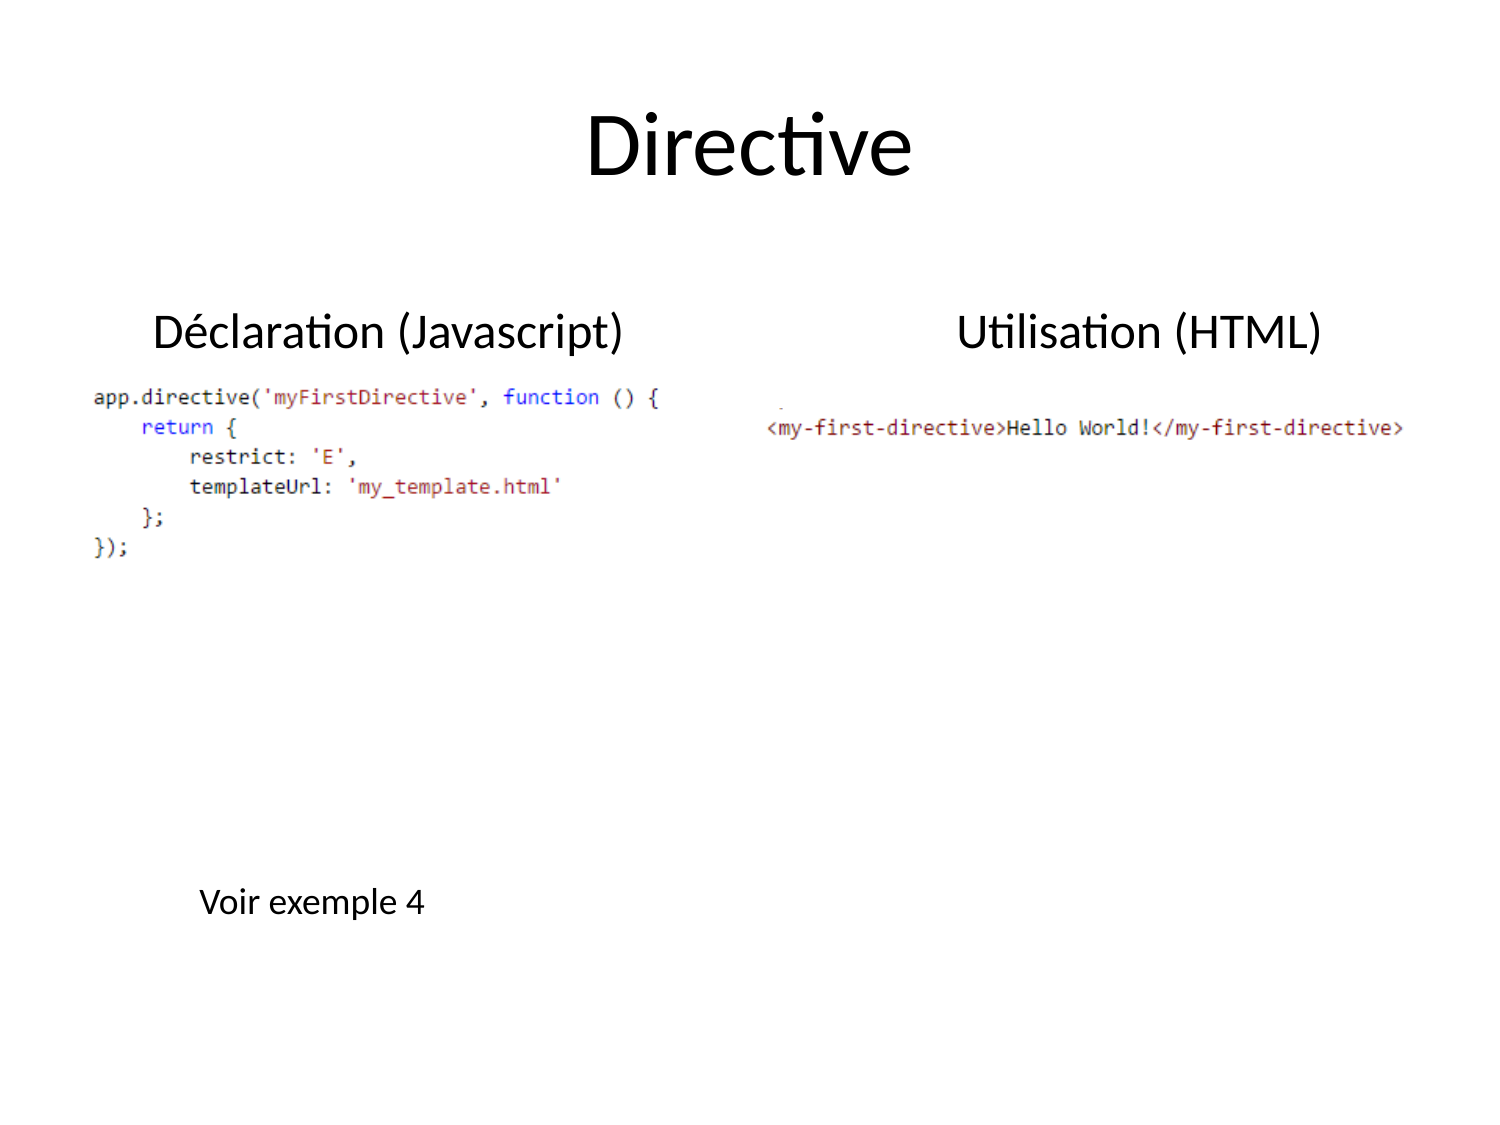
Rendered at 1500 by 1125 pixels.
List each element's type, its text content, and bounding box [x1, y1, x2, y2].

text_box Utilisation (HTML) [941, 290, 1339, 366]
picture [89, 384, 689, 563]
picture [749, 408, 1449, 449]
title Directive [75, 45, 1425, 233]
text_box Voir exemple 4 [184, 869, 441, 930]
text_box Déclaration (Javascript) [138, 290, 640, 366]
